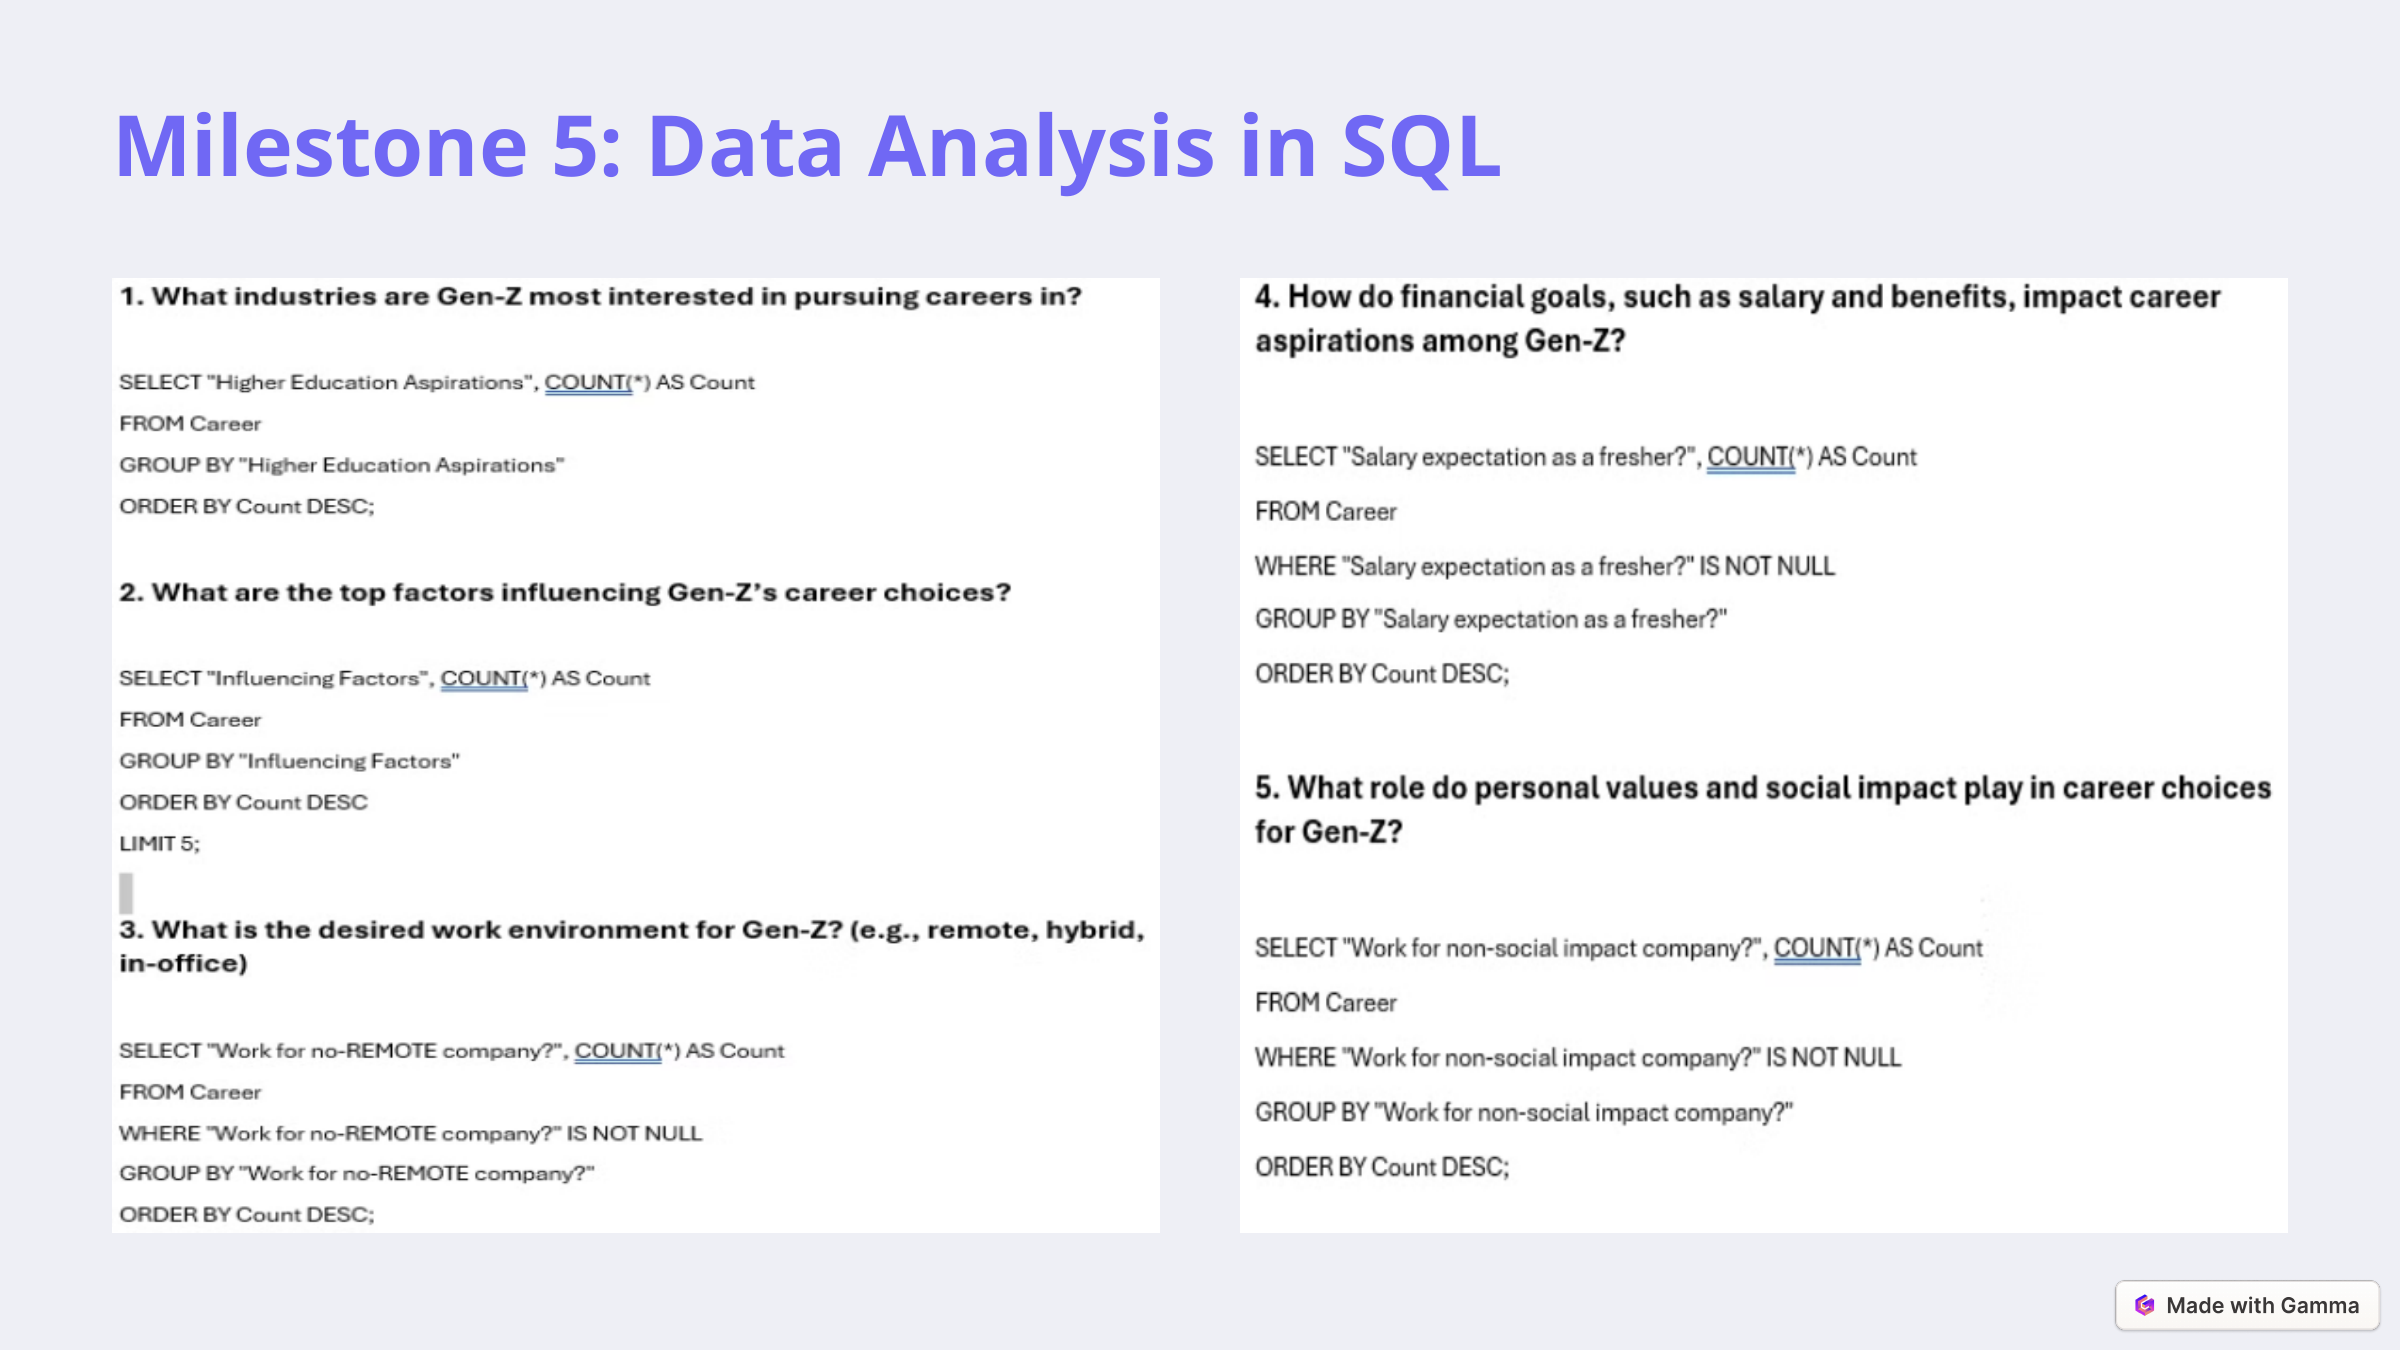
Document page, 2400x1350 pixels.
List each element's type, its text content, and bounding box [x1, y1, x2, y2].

picture [1240, 278, 2288, 1233]
picture [2106, 1271, 2389, 1339]
text_box Milestone 5: Data Analysis in SQL [112, 88, 1337, 194]
picture [112, 278, 1160, 1233]
